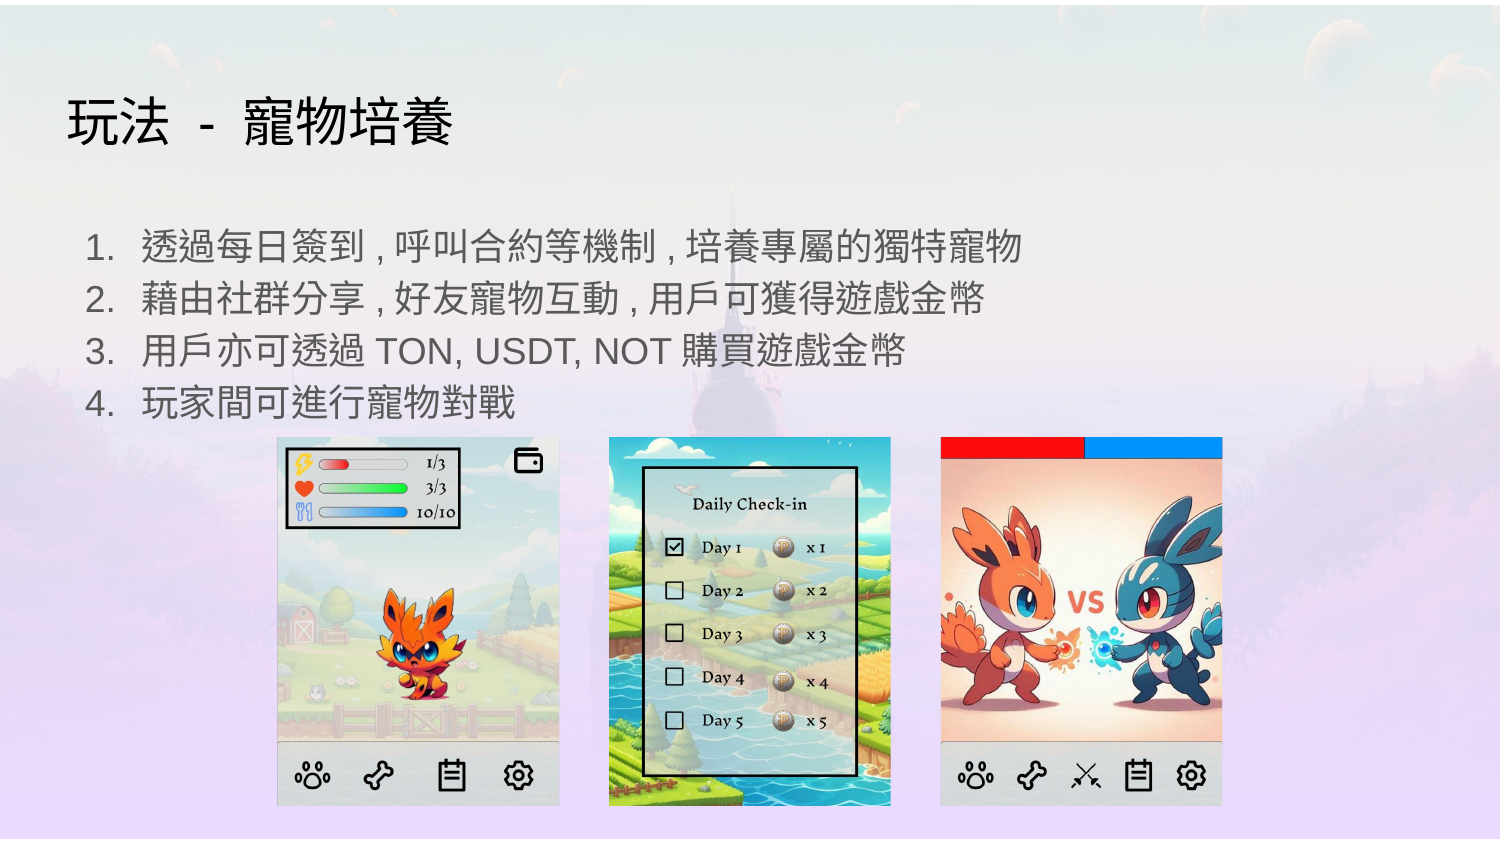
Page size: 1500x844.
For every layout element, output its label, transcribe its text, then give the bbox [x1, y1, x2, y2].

list 透過每日簽到,呼叫合約等機制,培養專屬的獨特寵物 藉由社群分享,好友寵物互動,用戶可獲得遊戲金幣 用戶亦可透過TON, USDT, NOT購買遊戲金幣 玩家間可進行寵物對戰 [51, 201, 1449, 762]
title 玩法 - 寵物培養 [51, 72, 1449, 167]
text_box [277, 437, 1223, 807]
picture [0, 5, 1500, 839]
